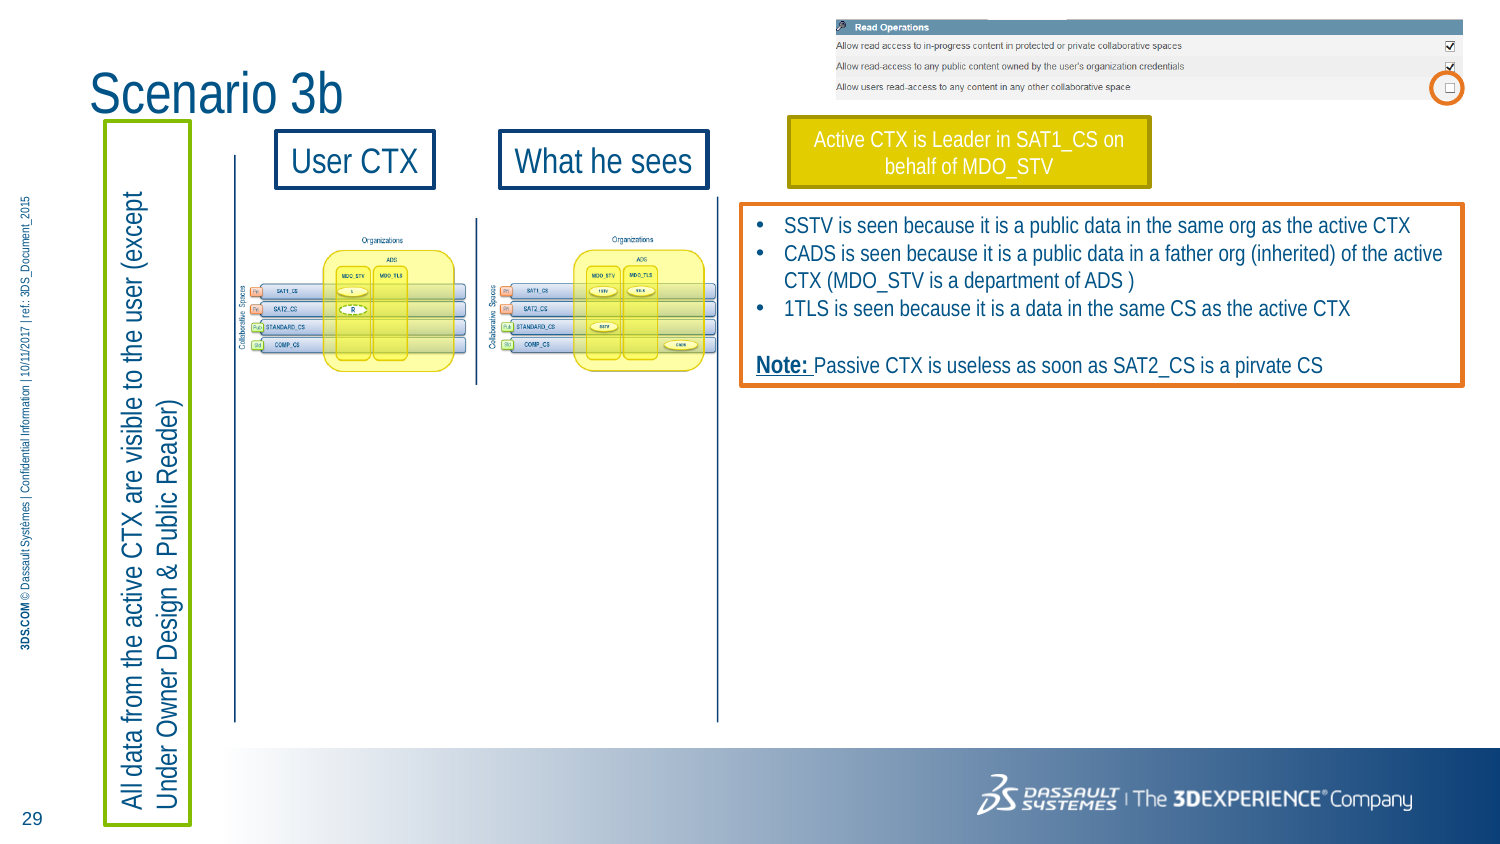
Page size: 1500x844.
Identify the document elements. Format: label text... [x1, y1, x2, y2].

text_box User CTX [274, 129, 436, 190]
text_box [836, 19, 1463, 104]
text_box Active CTX is Leader in SAT1_CS on behalf of MDO_STV [787, 115, 1152, 189]
text_box Scenario 3b [75, 59, 1471, 121]
picture [234, 218, 718, 385]
picture [977, 774, 1412, 815]
text_box What he sees [498, 129, 710, 190]
text_box All data from the active CTX are visible to the user (except Under Owner Design & Public Reader) [103, 119, 192, 827]
text_box SSTV is seen because it is a public data in the same org as the active CTX CADS is seen because it is a public data in a father org (inherited) of the active CTX (MDO_STV is a department of ADS ) 1TLS is seen because it is a data in the same CS as the active CTX Note: Passive CTX is useless as soon as SAT2_CS is a pirvate CS [739, 202, 1465, 388]
